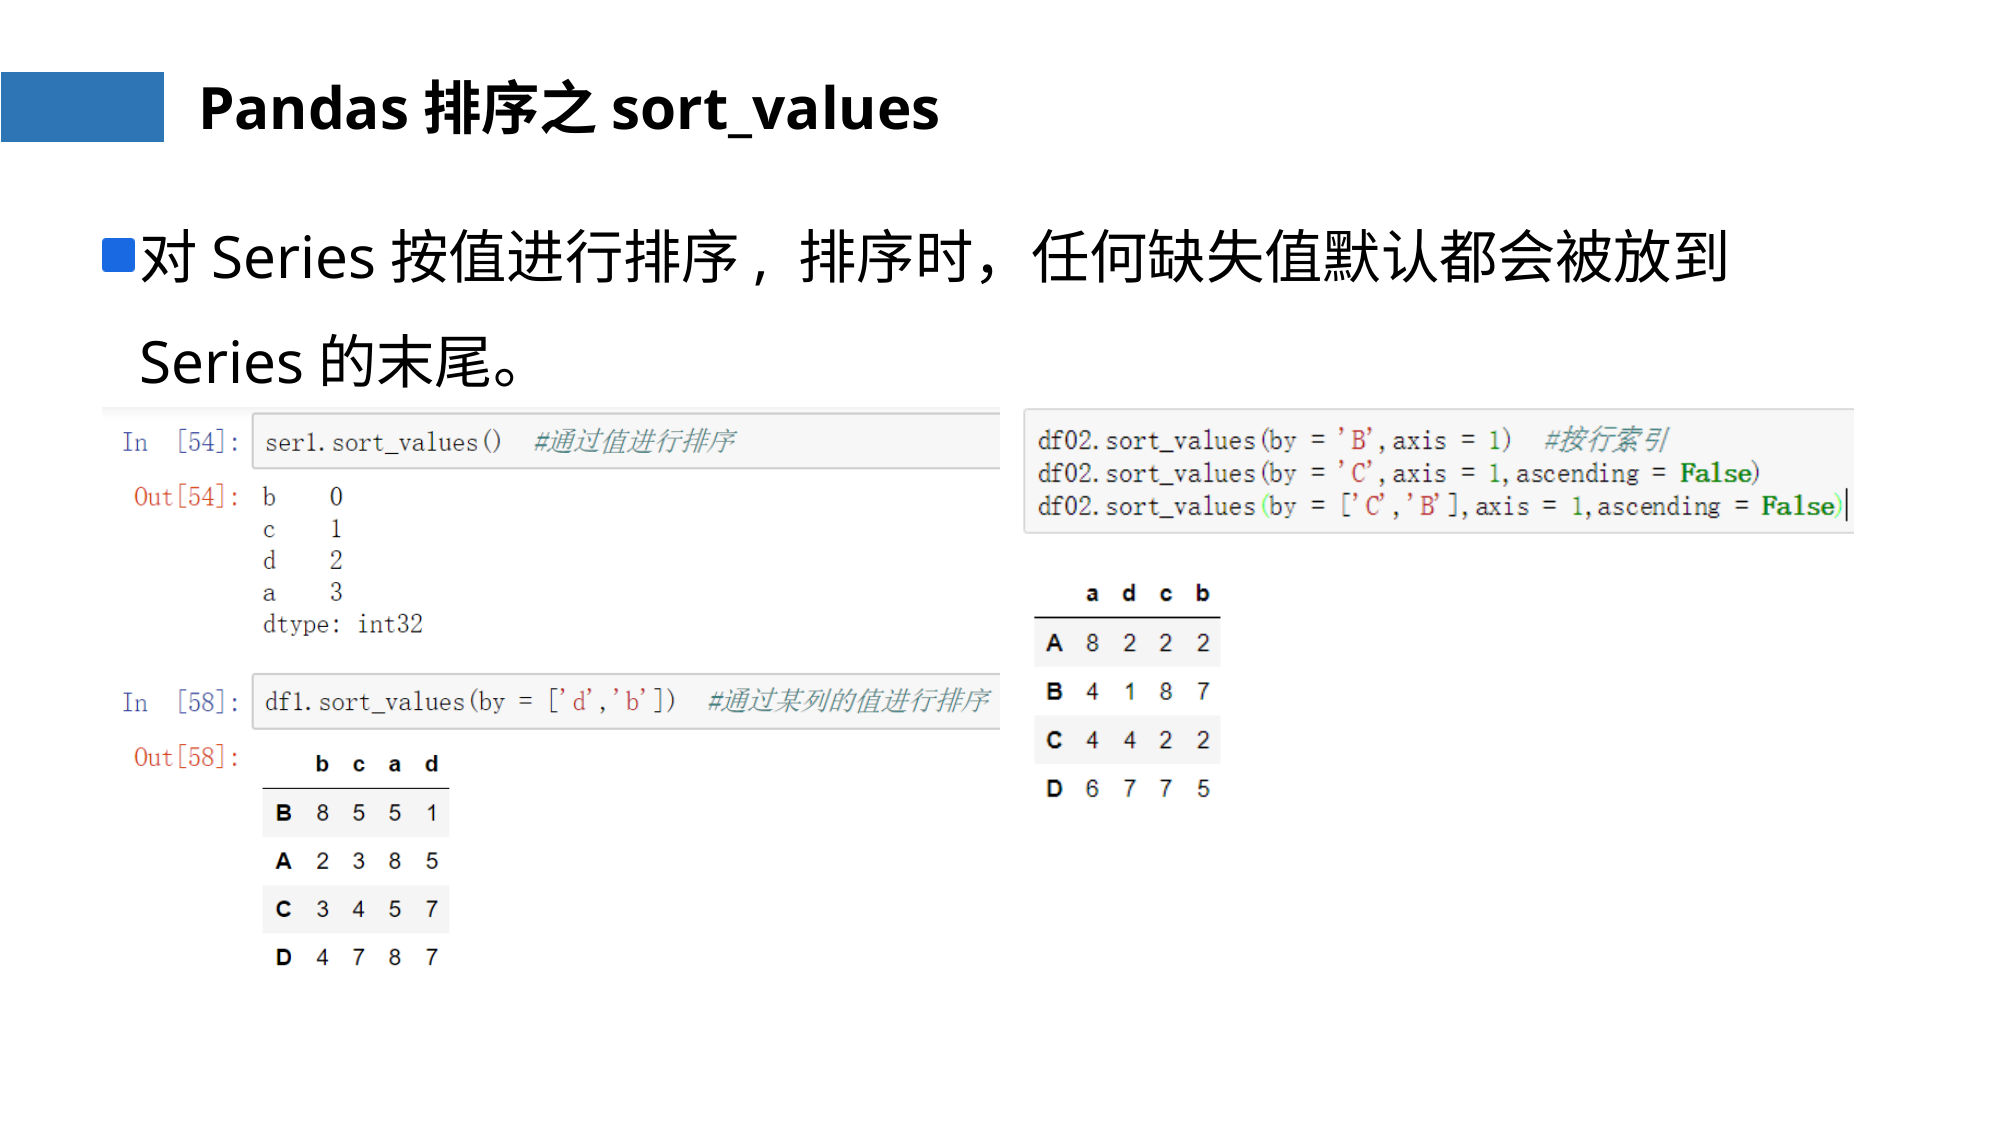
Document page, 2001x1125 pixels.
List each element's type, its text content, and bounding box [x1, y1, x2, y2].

title Pandas排序之sort_values [183, 72, 1534, 196]
picture [102, 238, 135, 272]
list 对Series按值进行排序, 排序时，任何缺失值默认都会被放到Series的末尾。 [87, 177, 1922, 953]
picture [102, 407, 1000, 986]
picture [1019, 407, 1854, 805]
